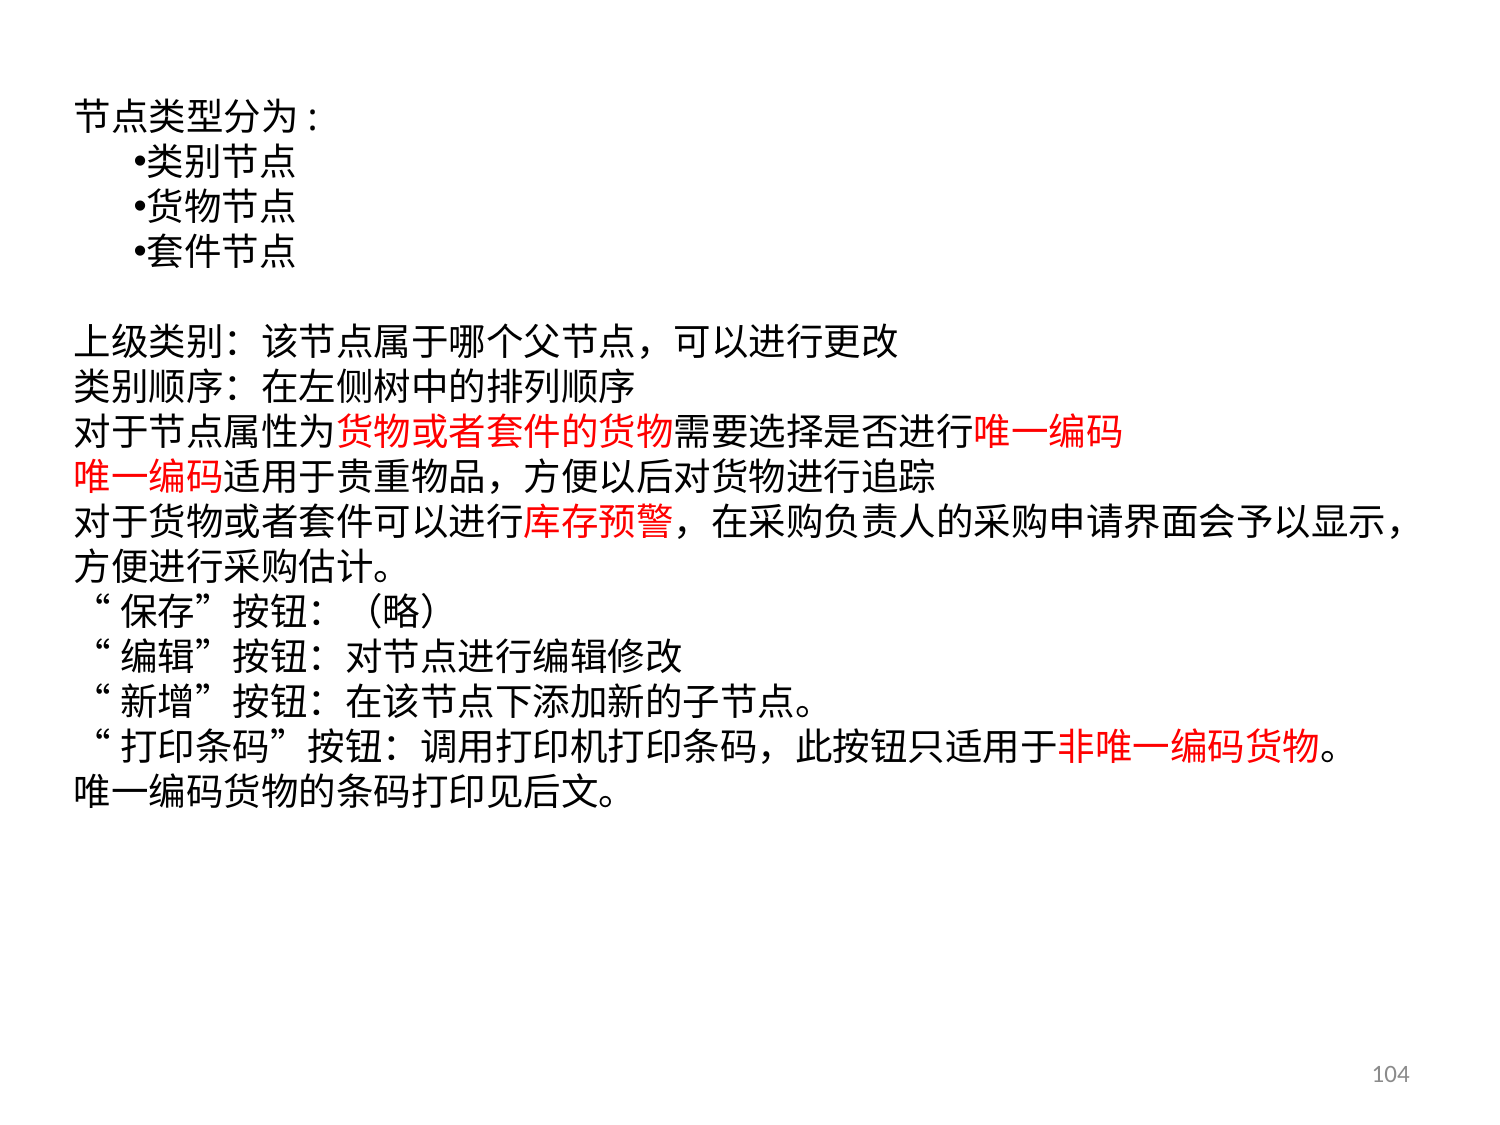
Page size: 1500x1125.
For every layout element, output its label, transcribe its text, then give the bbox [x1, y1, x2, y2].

slide_number 104 [1074, 1042, 1425, 1103]
text_box 节点类型分为: 类别节点 货物节点 套件节点 上级类别：该节点属于哪个父节点，可以进行更改 类别顺序：在左侧树中的排列顺序 对于节点属性为货物或者套件的货物需要选择是否进行唯一编码 唯一编码适用于贵重物品，方便以后对货物进行追踪 对于货物或者套件可以进行库存预警，在采购负责人的采购申请界面会予以显示，方便进行采购估计。 “保存”按钮：（略） “编辑”按钮：对节点进行编辑修改 “新增”按钮：在该节点下添加新的子节点。 “打印条码”按钮：调用打印机打印条码，此按钮只适用于非唯一编码货物。 唯一编码货物的条码打印见后文。 [58, 85, 1465, 821]
